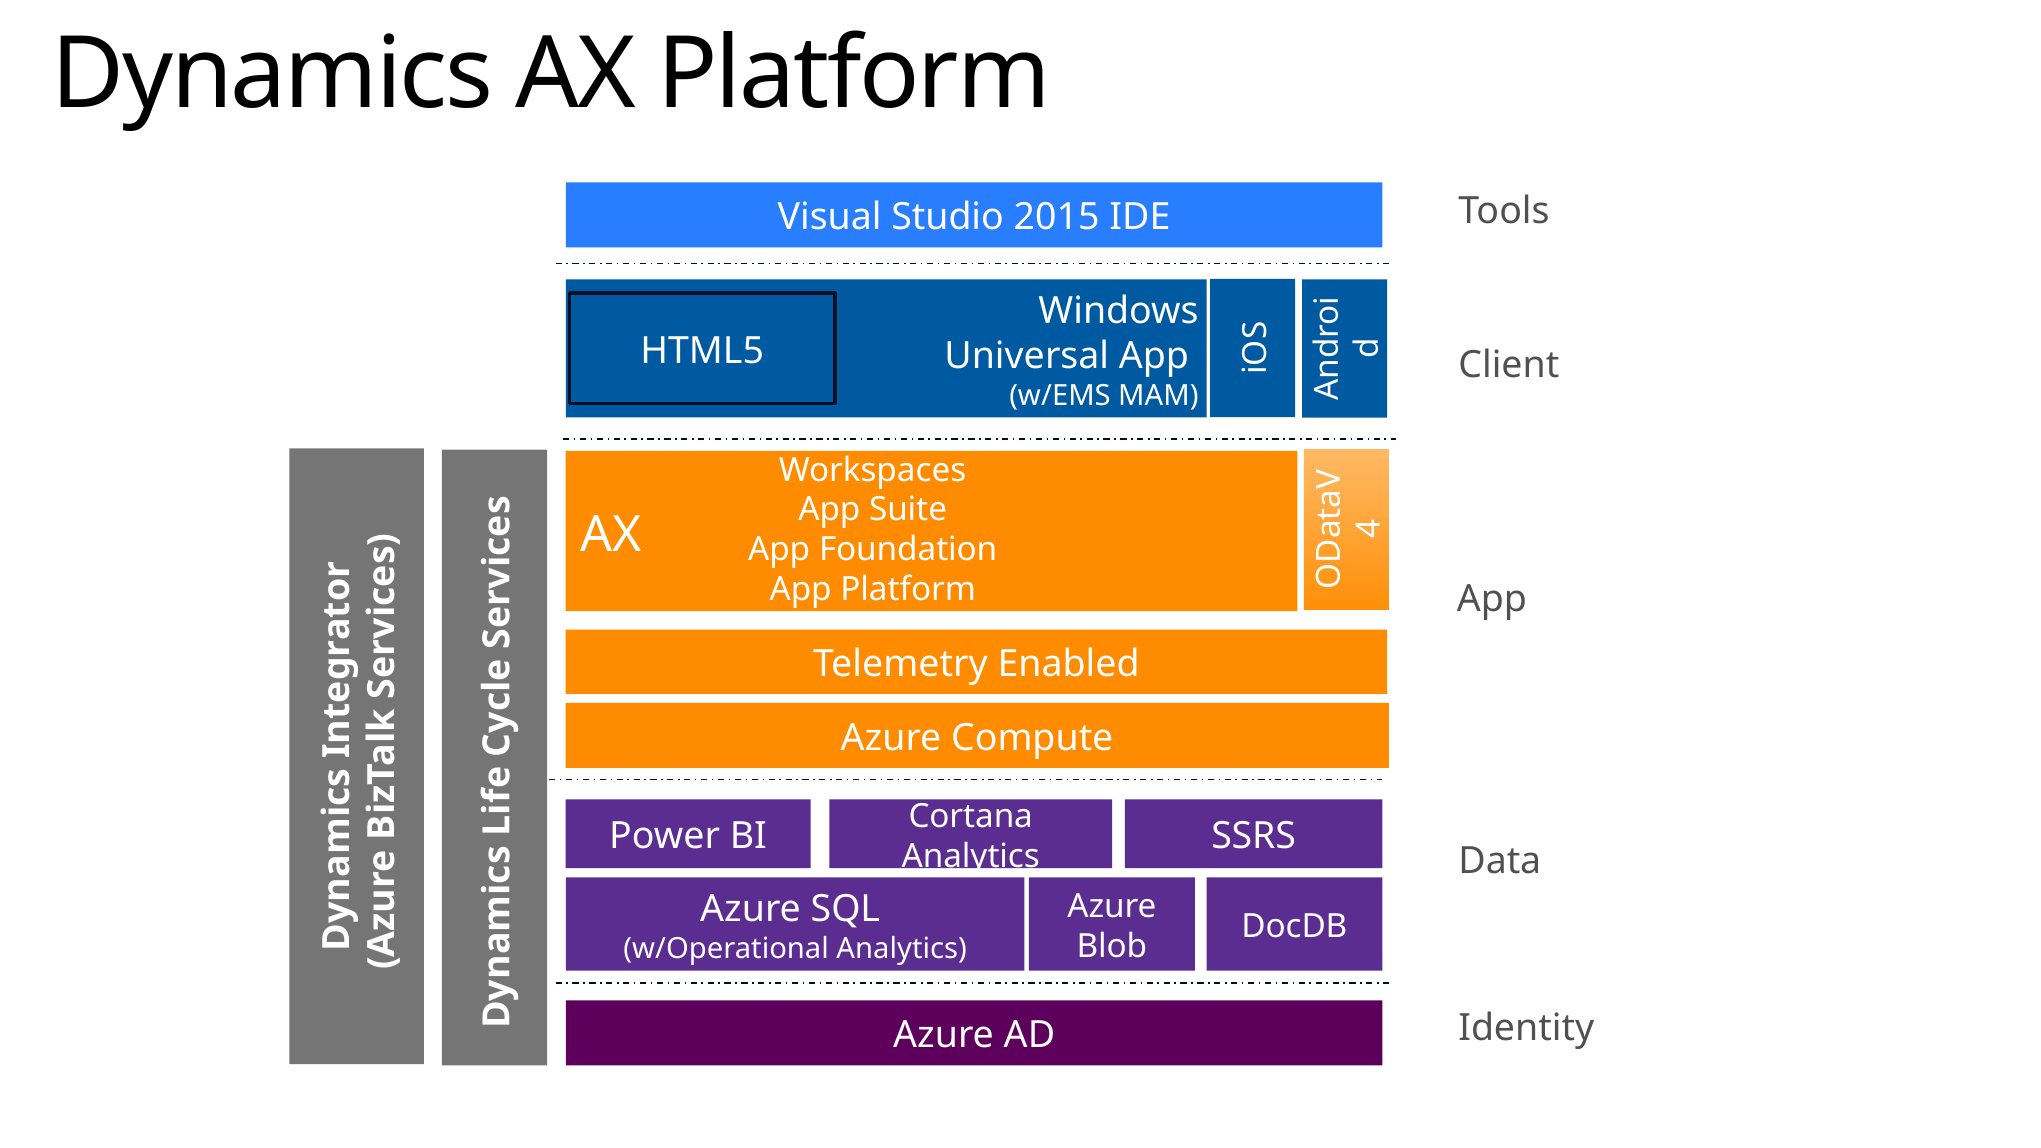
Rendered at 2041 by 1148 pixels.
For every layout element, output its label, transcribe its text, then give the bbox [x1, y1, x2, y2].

text_box Dynamics Integrator (Azure BizTalk Services) [289, 448, 425, 1065]
text_box Azure Compute [565, 702, 1389, 768]
text_box Azure AD [565, 1000, 1383, 1066]
text_box Dynamics Life Cycle Services [441, 449, 548, 1066]
text_box AX [1025, 450, 1298, 612]
text_box Workspaces App Suite App Foundation App Platform [721, 440, 1025, 615]
text_box AX [565, 450, 721, 612]
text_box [1441, 178, 1670, 1102]
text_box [565, 798, 1383, 971]
title Dynamics AX Platform [27, 6, 1978, 158]
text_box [565, 278, 1388, 418]
text_box Telemetry Enabled [565, 629, 1388, 694]
text_box Visual Studio 2015 IDE [565, 182, 1383, 248]
text_box ODataV4 [1303, 449, 1389, 610]
